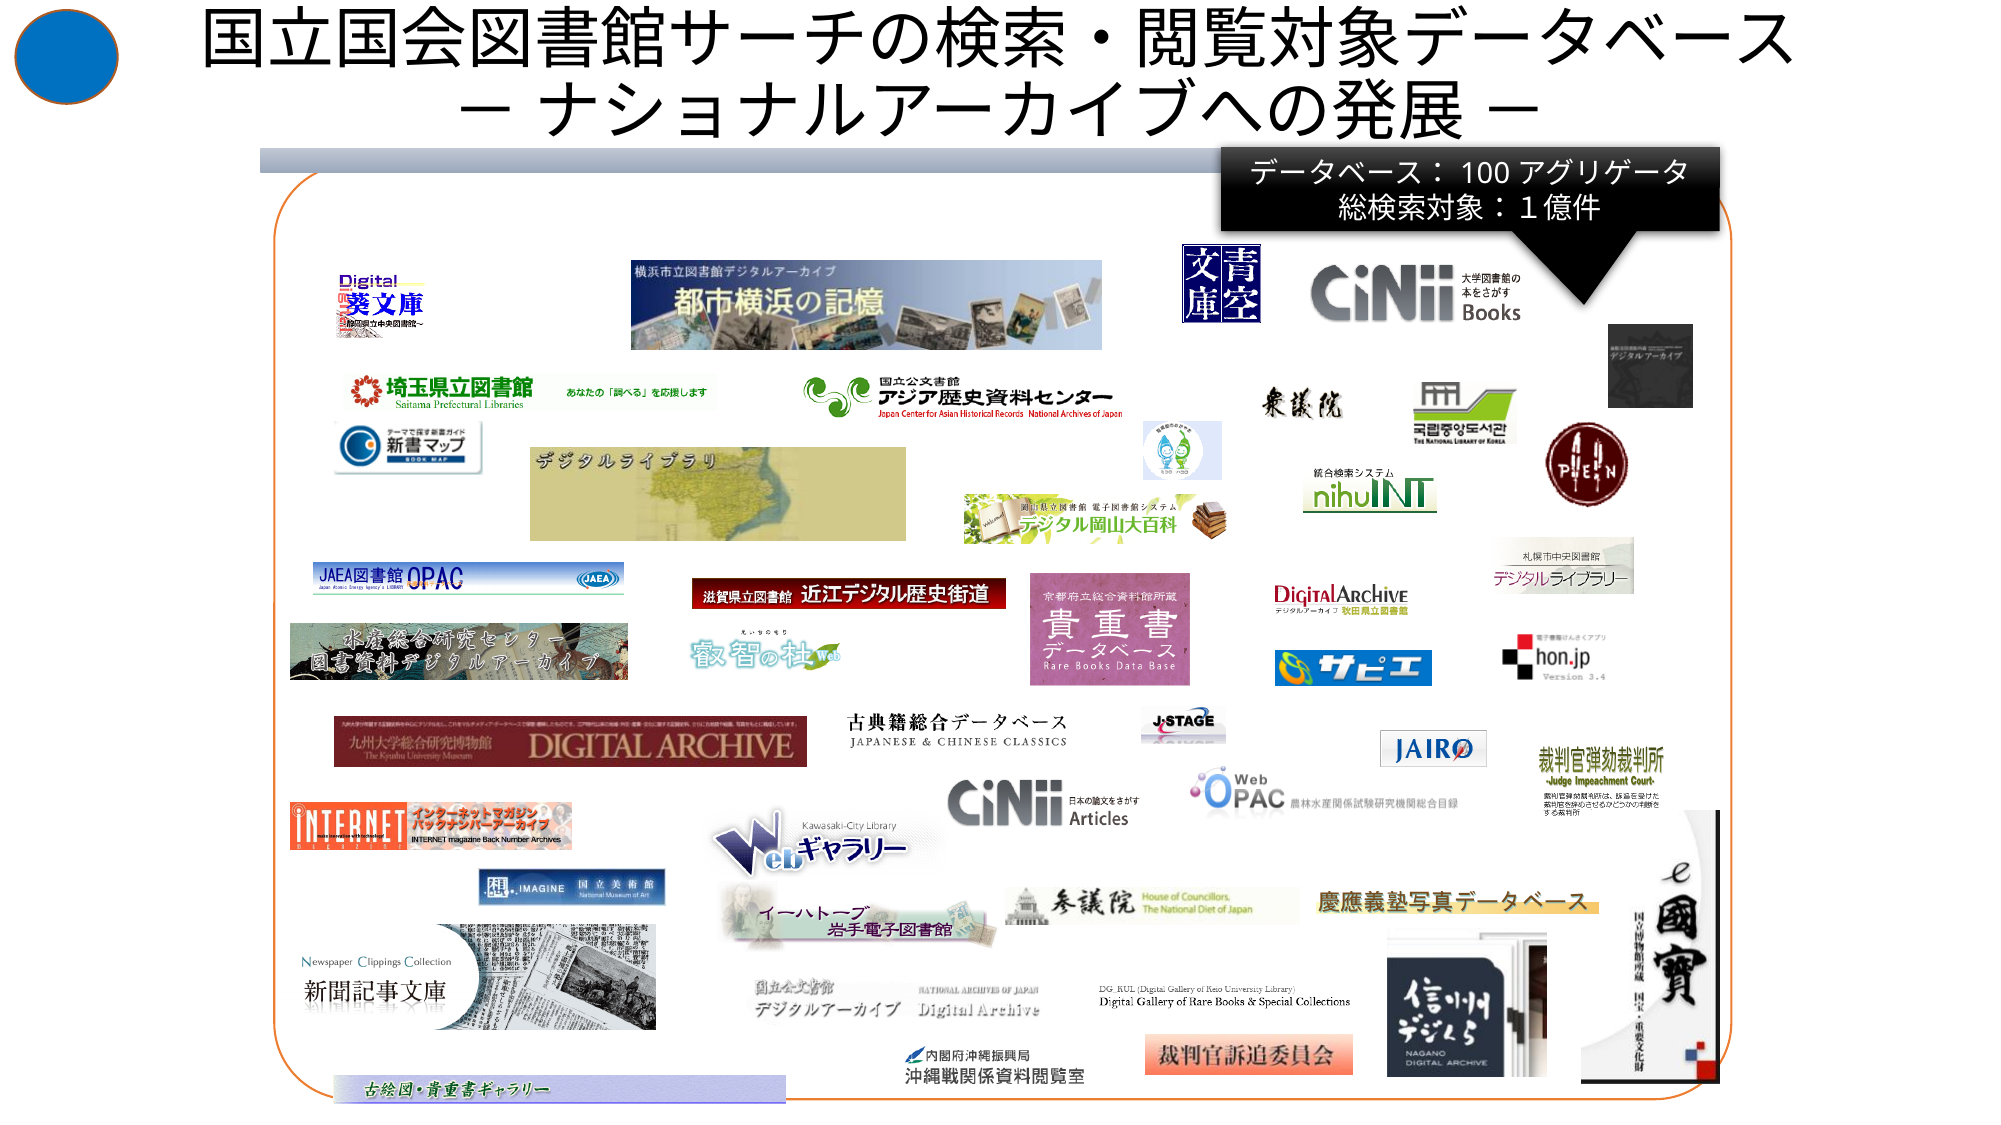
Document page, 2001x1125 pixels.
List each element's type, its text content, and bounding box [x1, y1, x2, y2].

text_box [259, 148, 1214, 174]
text_box [273, 174, 1506, 1055]
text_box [280, 244, 1720, 1104]
text_box データベース：100アグリゲータ 総検索対象：１億件 [1221, 146, 1720, 244]
title 国立国会図書館サーチの検索・閲覧対象データベース － ナショナルアーカイブへの発展 － [0, 0, 2000, 158]
text_box [1641, 212, 1733, 1065]
text_box [14, 9, 119, 105]
